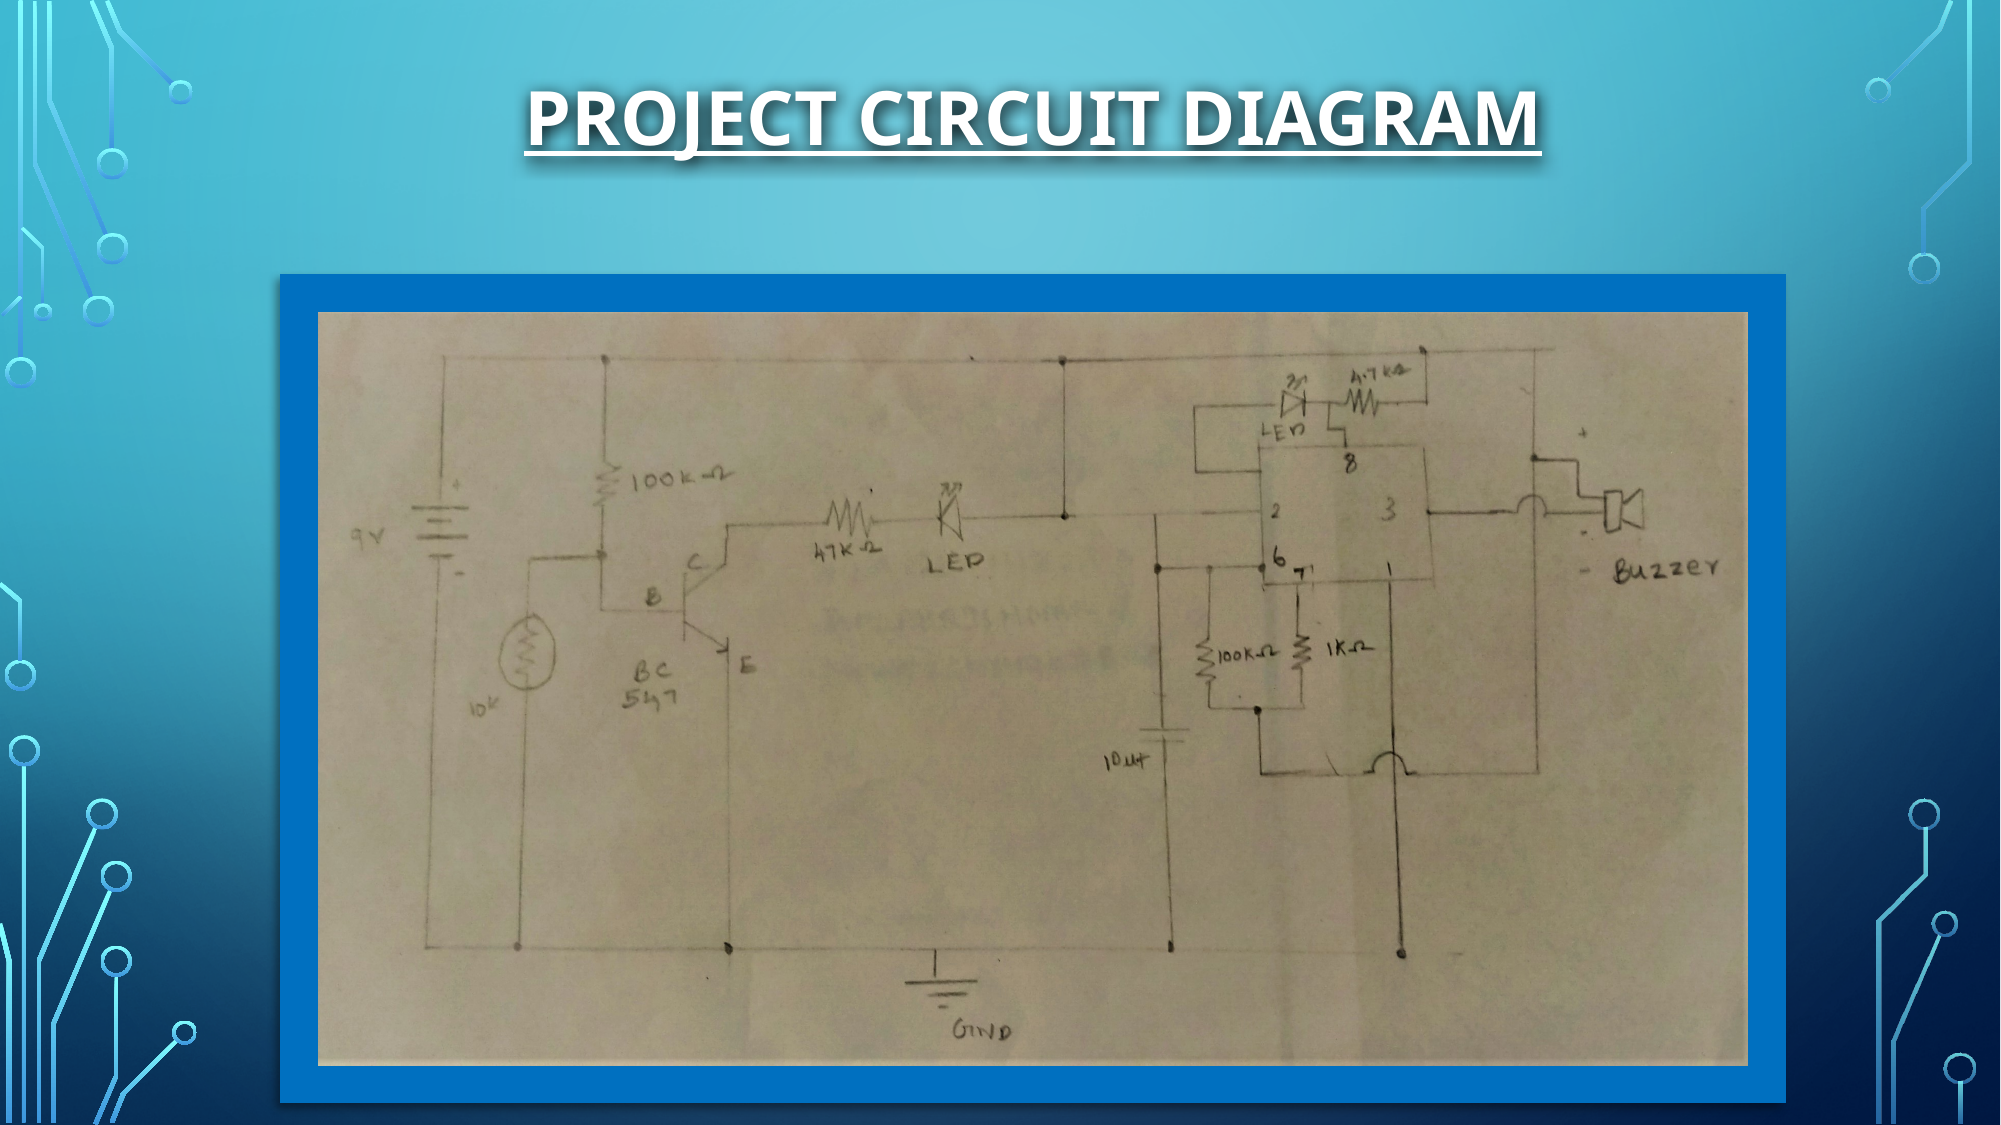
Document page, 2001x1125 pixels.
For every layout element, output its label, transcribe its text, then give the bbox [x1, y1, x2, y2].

picture [317, 311, 1749, 1067]
title Project CIRCUIT DIAGRAM [220, 0, 1846, 243]
